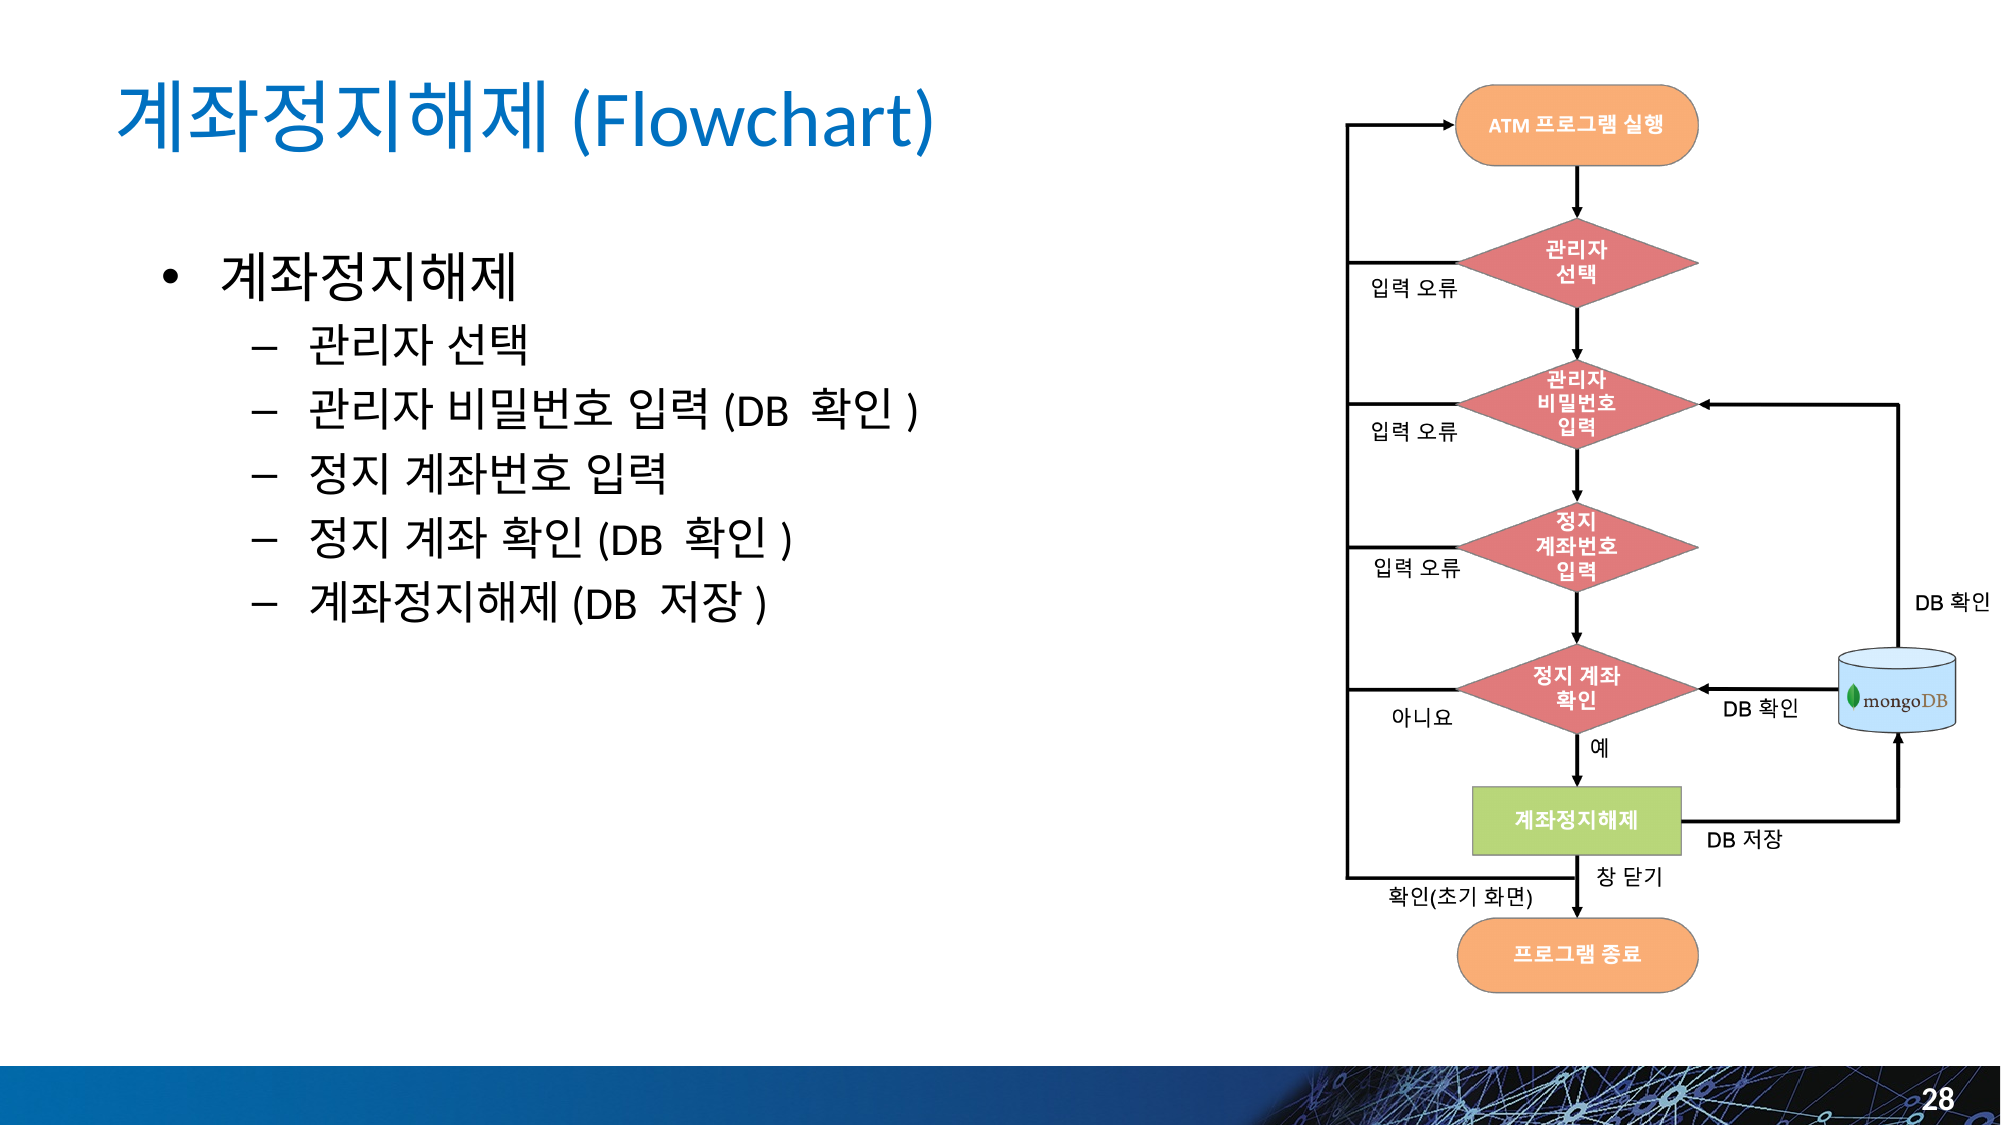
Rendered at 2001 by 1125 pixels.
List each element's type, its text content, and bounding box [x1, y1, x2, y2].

slide_number 28 [1519, 1067, 1970, 1125]
title 계좌정지해제(Flowchart) [99, 45, 1059, 200]
list 계좌정지해제 관리자 선택 관리자 비밀번호 입력(DB 확인) 정지 계좌번호 입력 정지 계좌 확인(DB 확인) 계좌정지해제(DB 저장) [146, 235, 1338, 977]
picture [0, 1066, 2001, 1125]
picture [1344, 83, 2000, 995]
